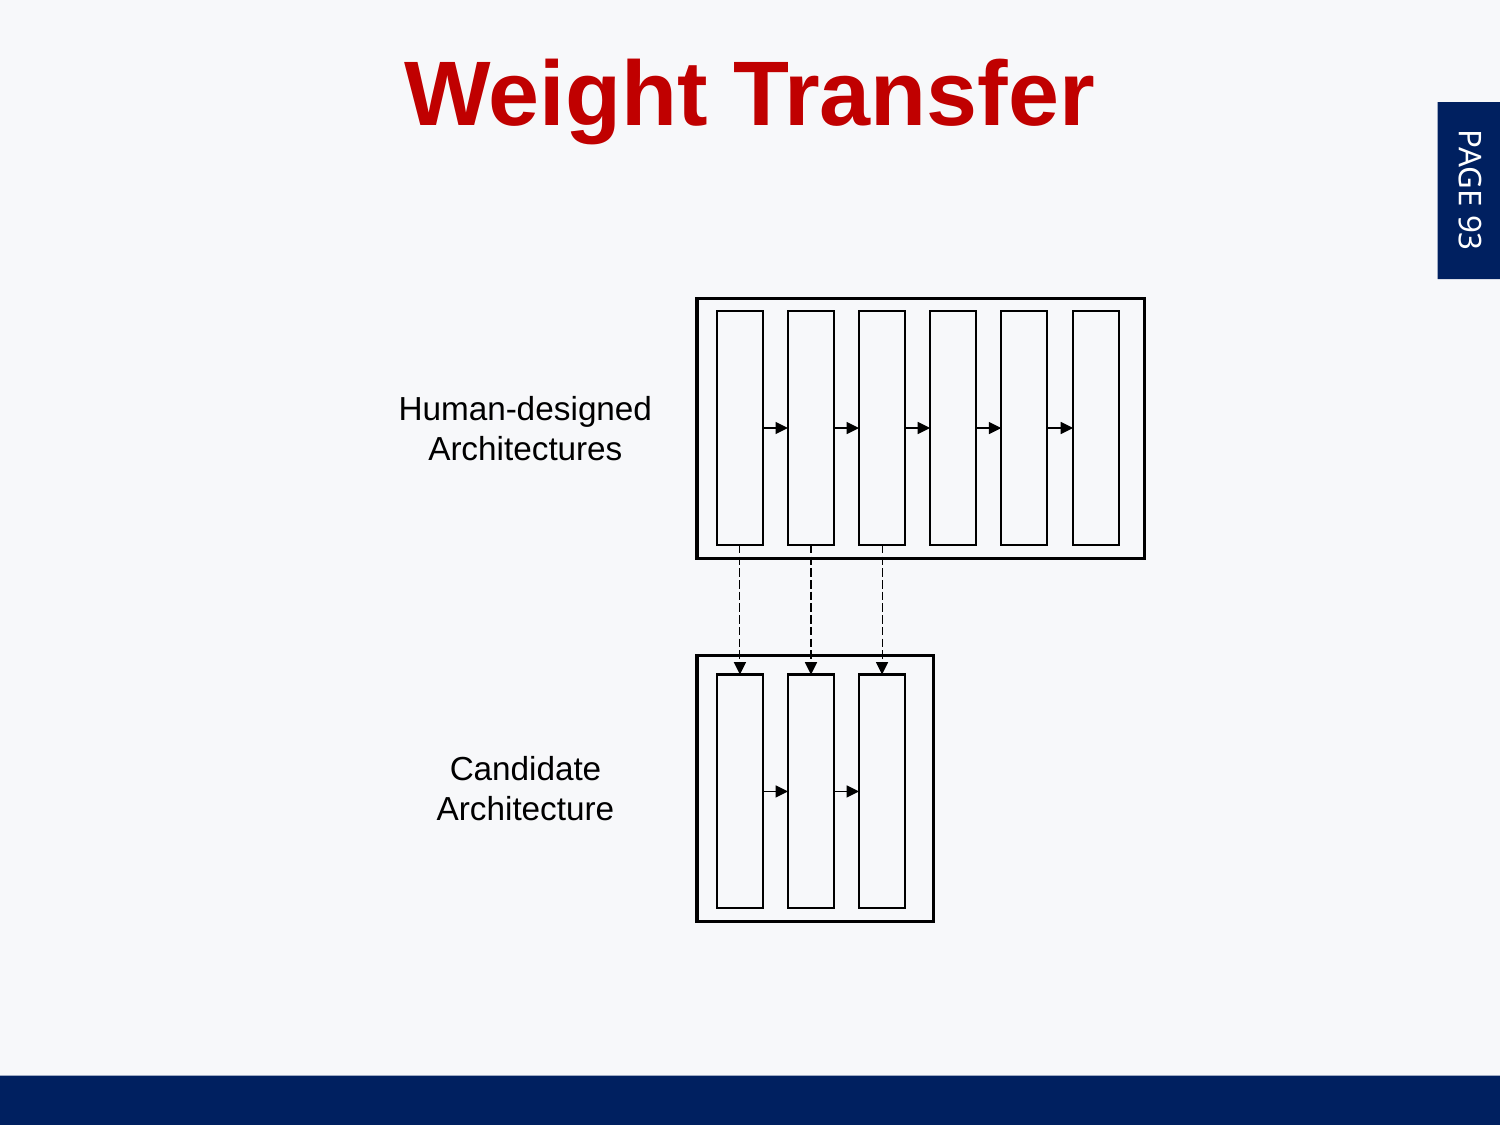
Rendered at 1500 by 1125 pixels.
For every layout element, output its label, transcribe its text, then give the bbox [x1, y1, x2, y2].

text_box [355, 298, 1145, 922]
text_box Weight Transfer [74, 17, 1425, 160]
